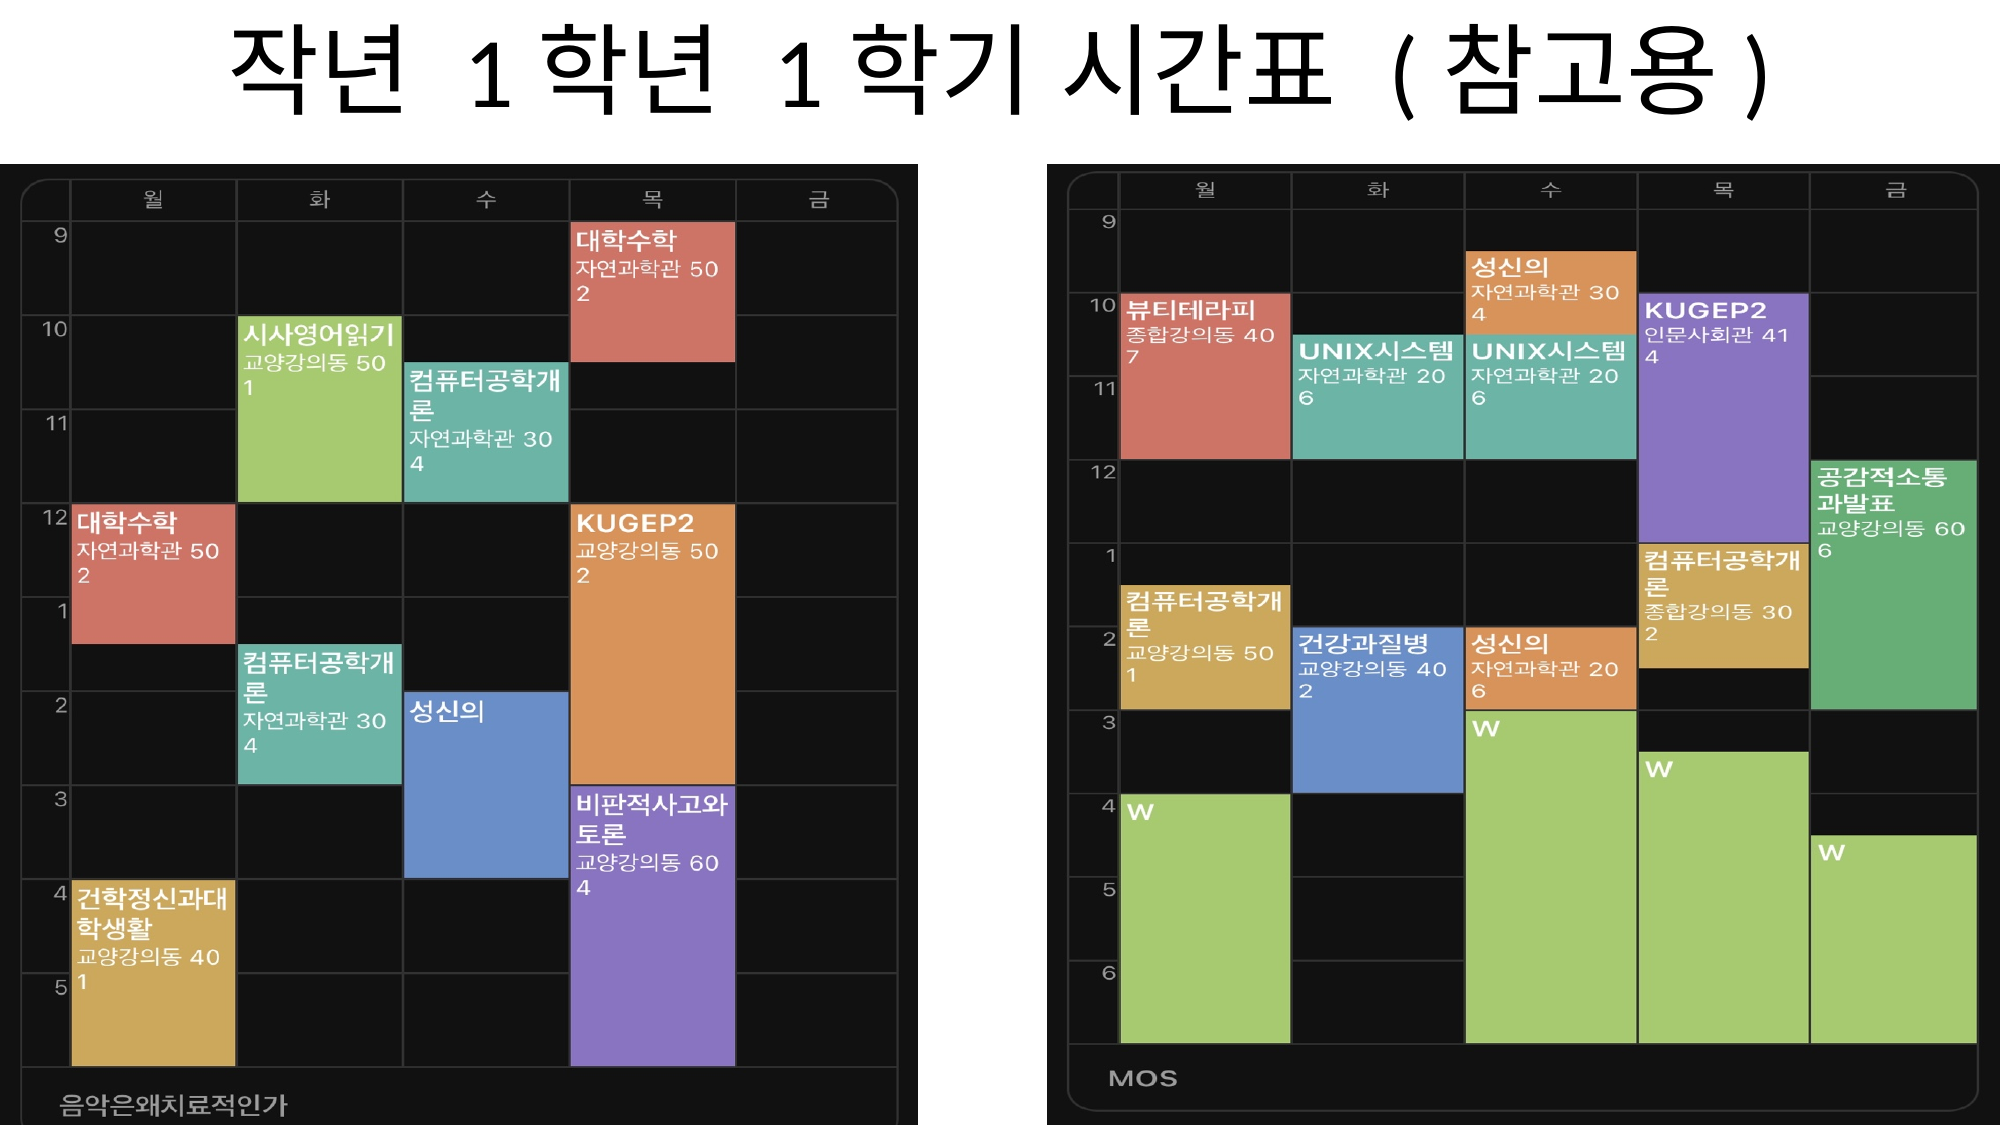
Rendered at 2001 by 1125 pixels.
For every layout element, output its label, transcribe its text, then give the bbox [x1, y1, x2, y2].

picture [0, 163, 919, 1125]
text_box 작년 1학년 1학기 시간표 (참고용) [0, 0, 2000, 135]
picture [1047, 163, 2000, 1125]
